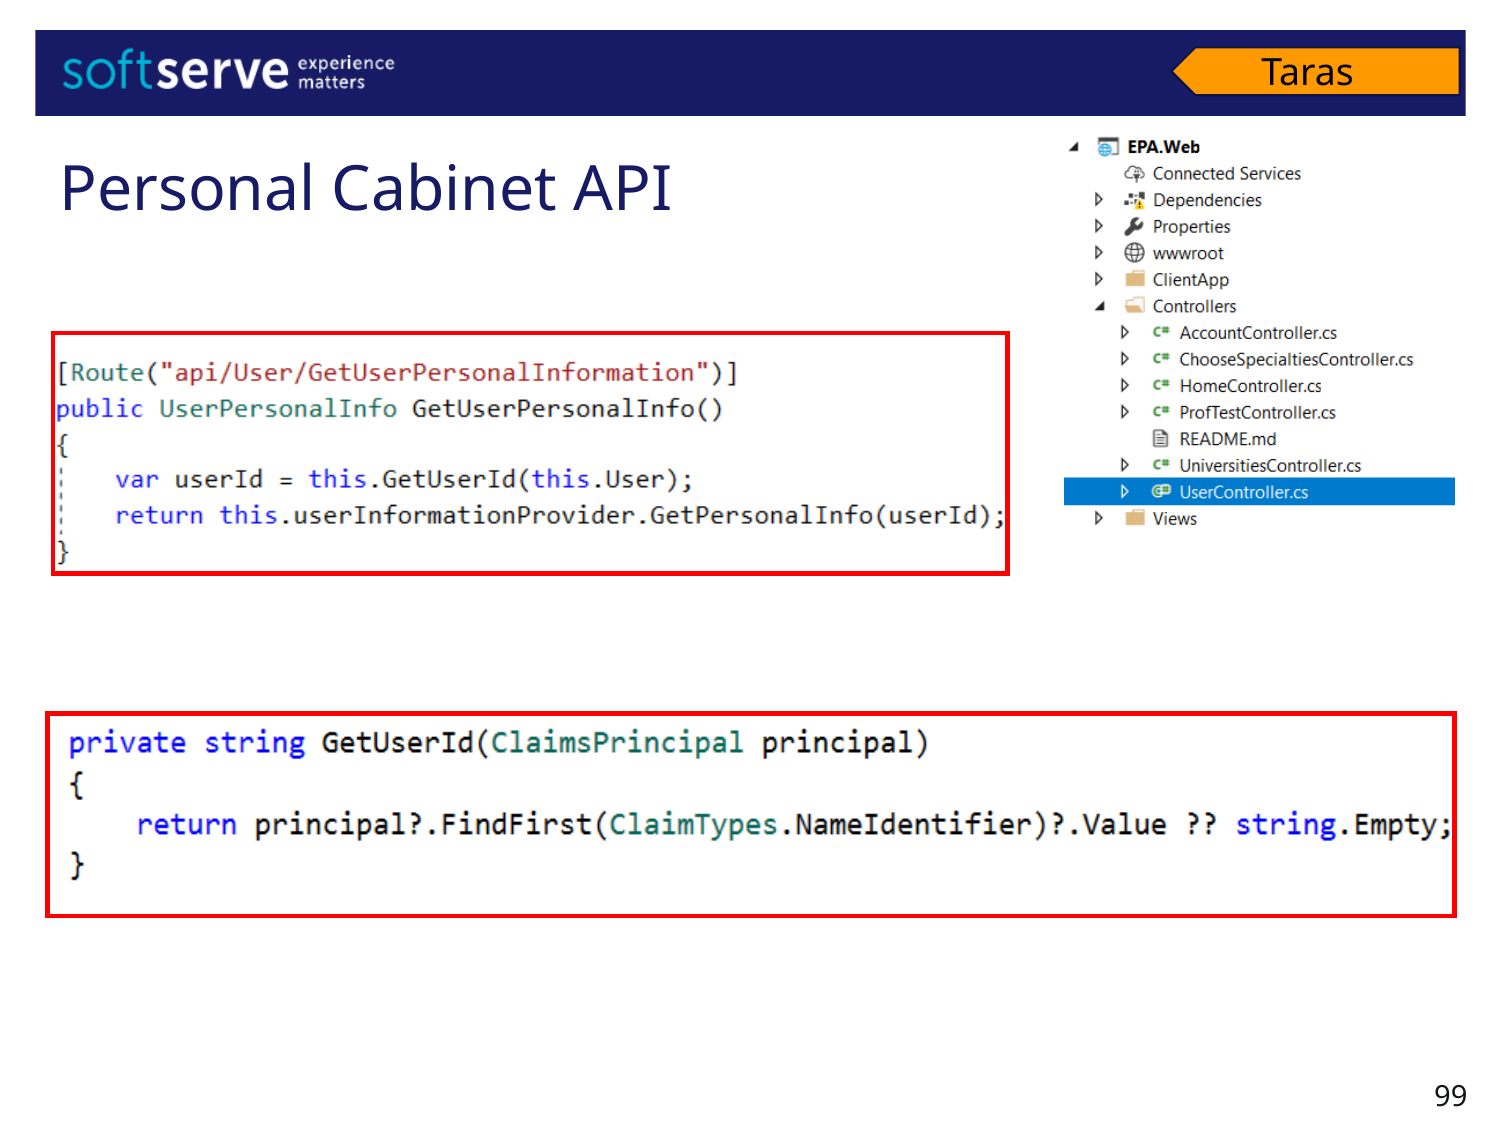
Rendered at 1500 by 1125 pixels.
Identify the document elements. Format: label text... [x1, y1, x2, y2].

picture [53, 356, 1019, 574]
slide_number 99 [1419, 1070, 1500, 1125]
subtitle Personal Cabinet API [44, 148, 1064, 224]
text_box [1171, 40, 1460, 102]
text_box [47, 712, 1455, 917]
picture [60, 726, 1455, 885]
picture [1064, 130, 1455, 533]
text_box [52, 332, 1009, 574]
